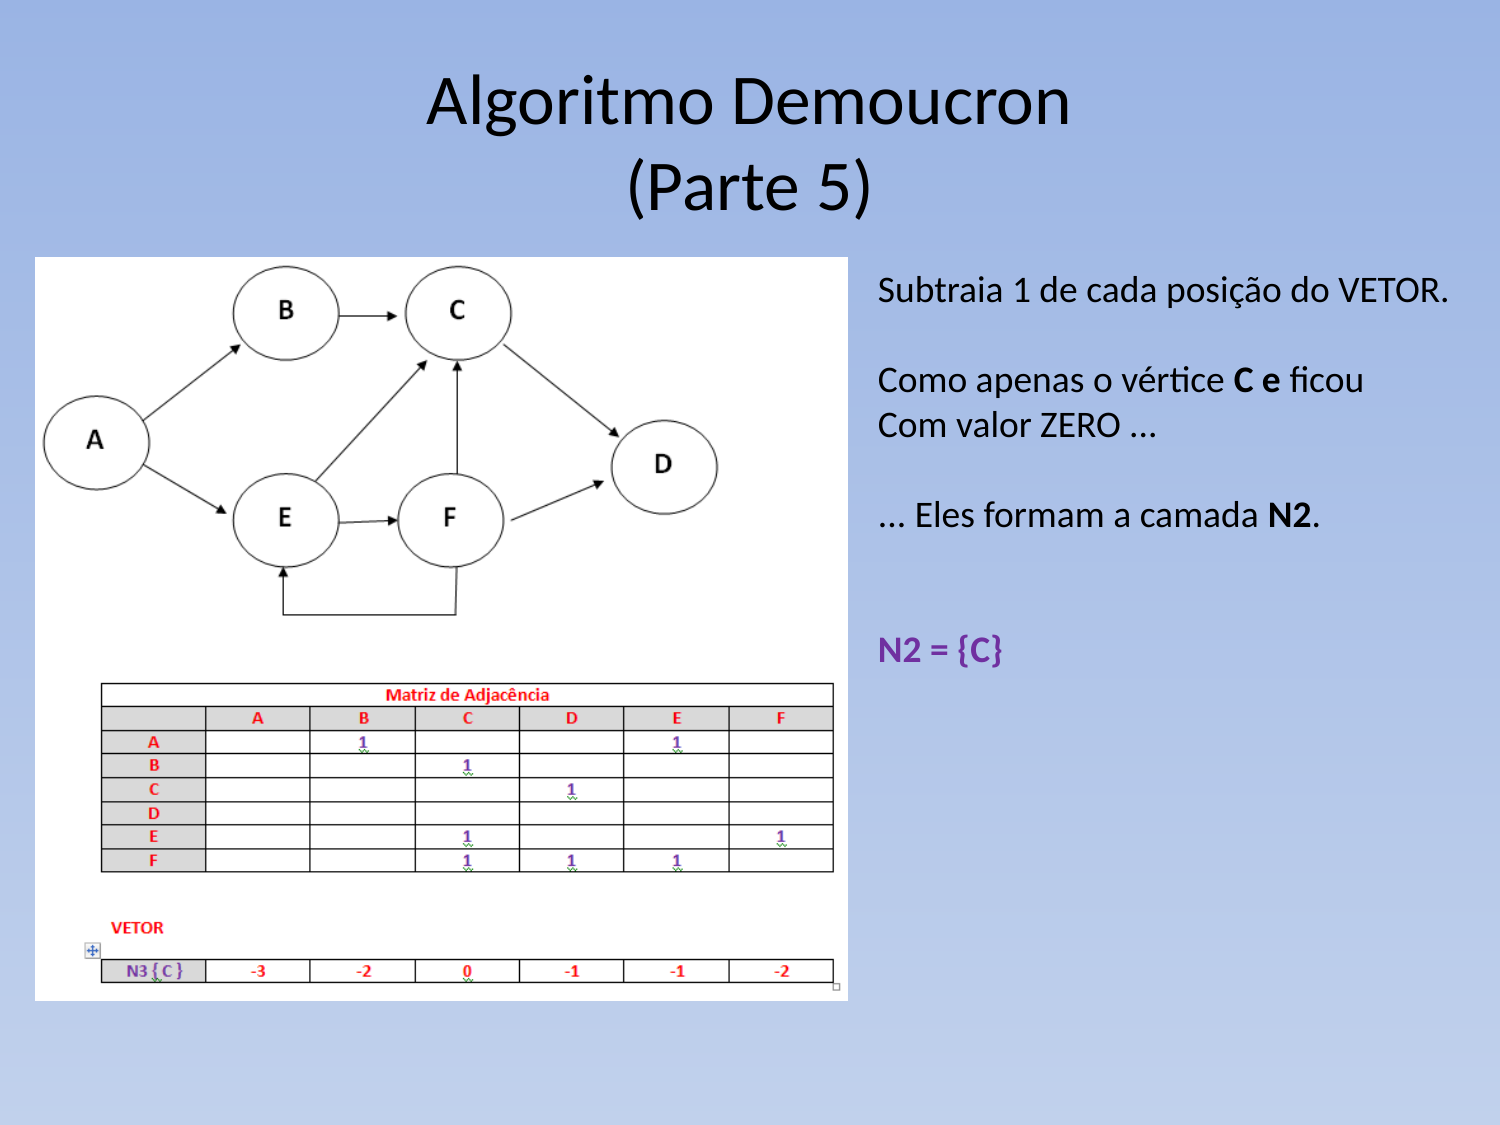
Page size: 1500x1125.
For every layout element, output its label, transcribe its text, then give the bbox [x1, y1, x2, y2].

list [34, 257, 848, 1001]
text_box Subtraia 1 de cada posição do VETOR. Como apenas o vértice C e ficou Com valor ZERO ... ... Eles formam a camada N2. N2 = {C} [863, 257, 1466, 723]
title Algoritmo Demoucron (Parte 5) [75, 45, 1425, 233]
